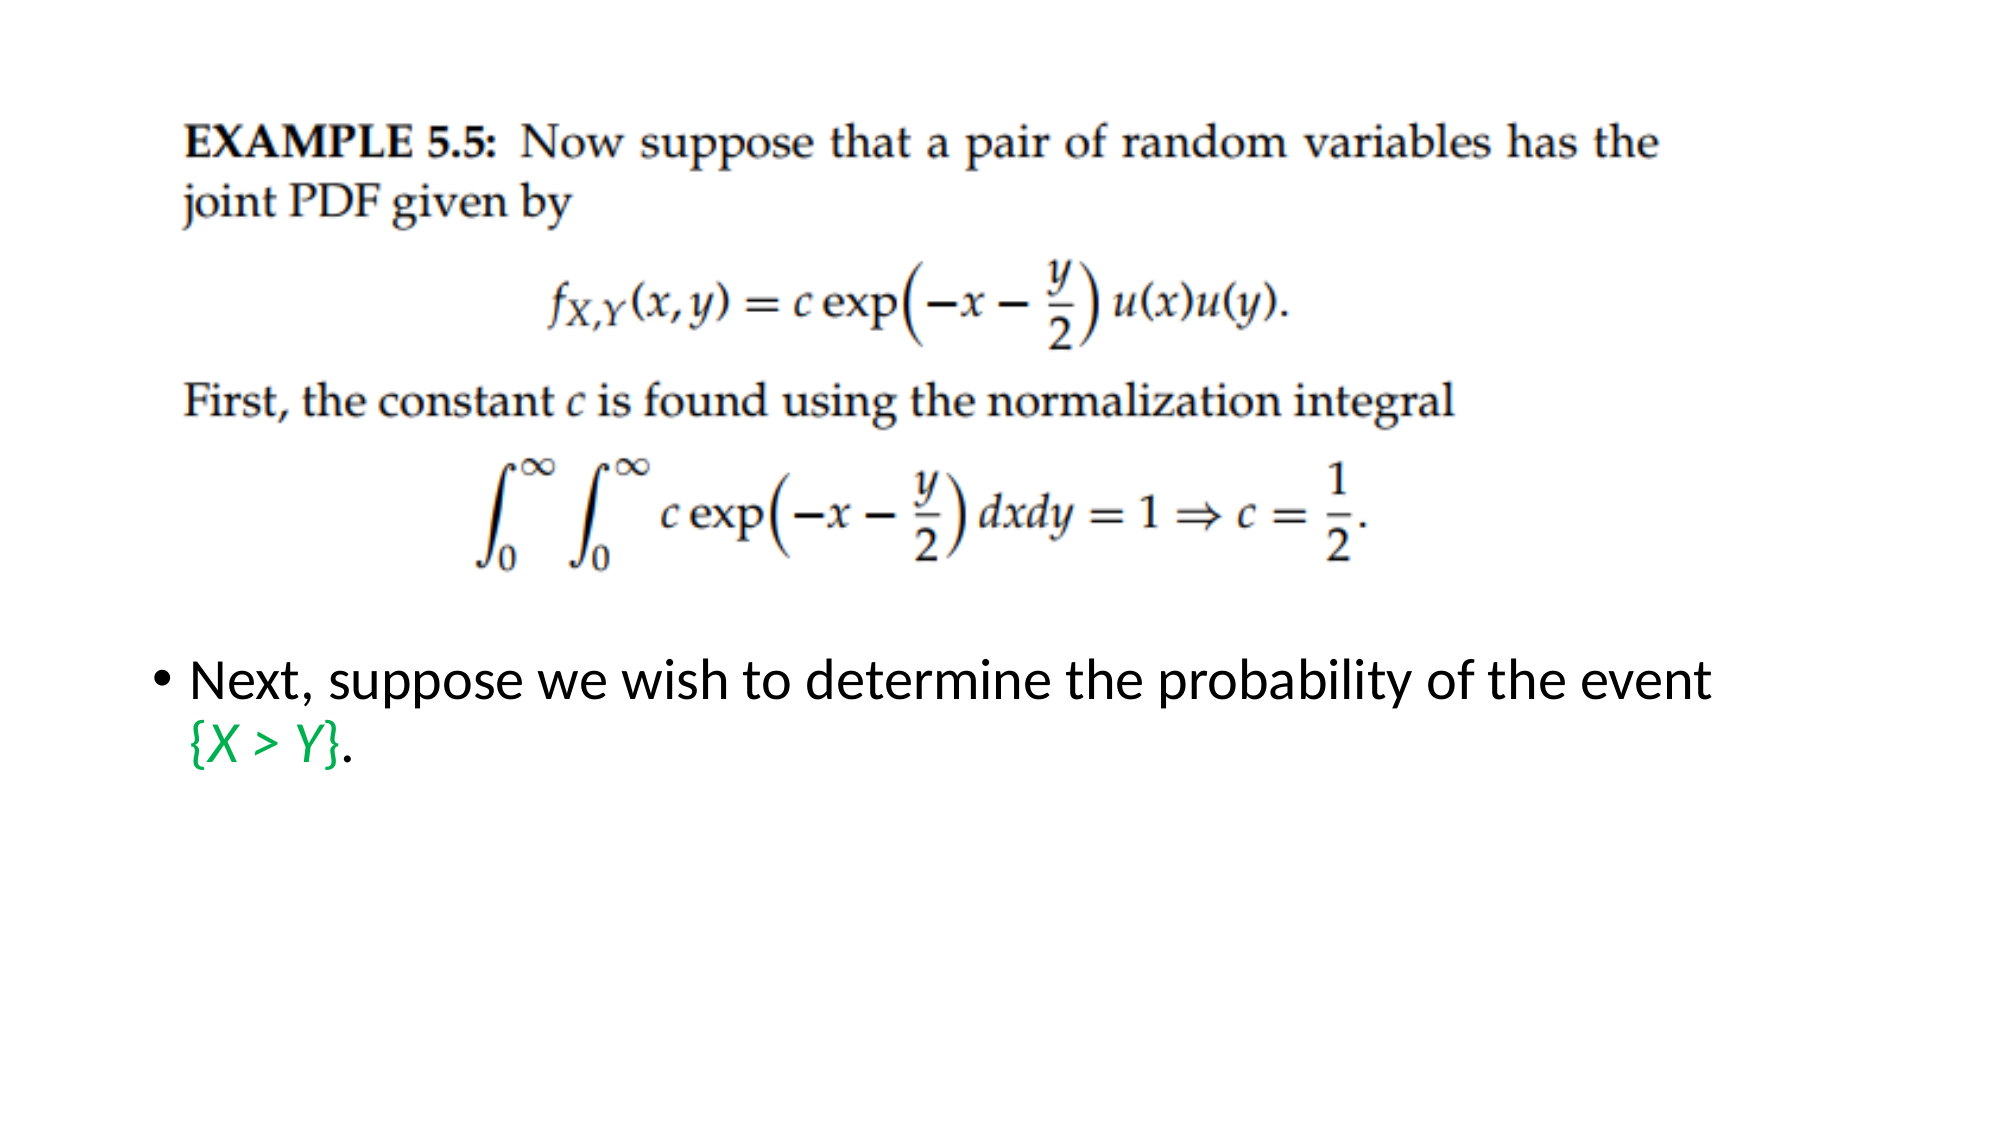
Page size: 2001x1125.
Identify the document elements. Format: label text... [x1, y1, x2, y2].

picture [111, 84, 1698, 585]
list Next, suppose we wish to determine the probability of the event {X > Y}. [137, 299, 1863, 1014]
